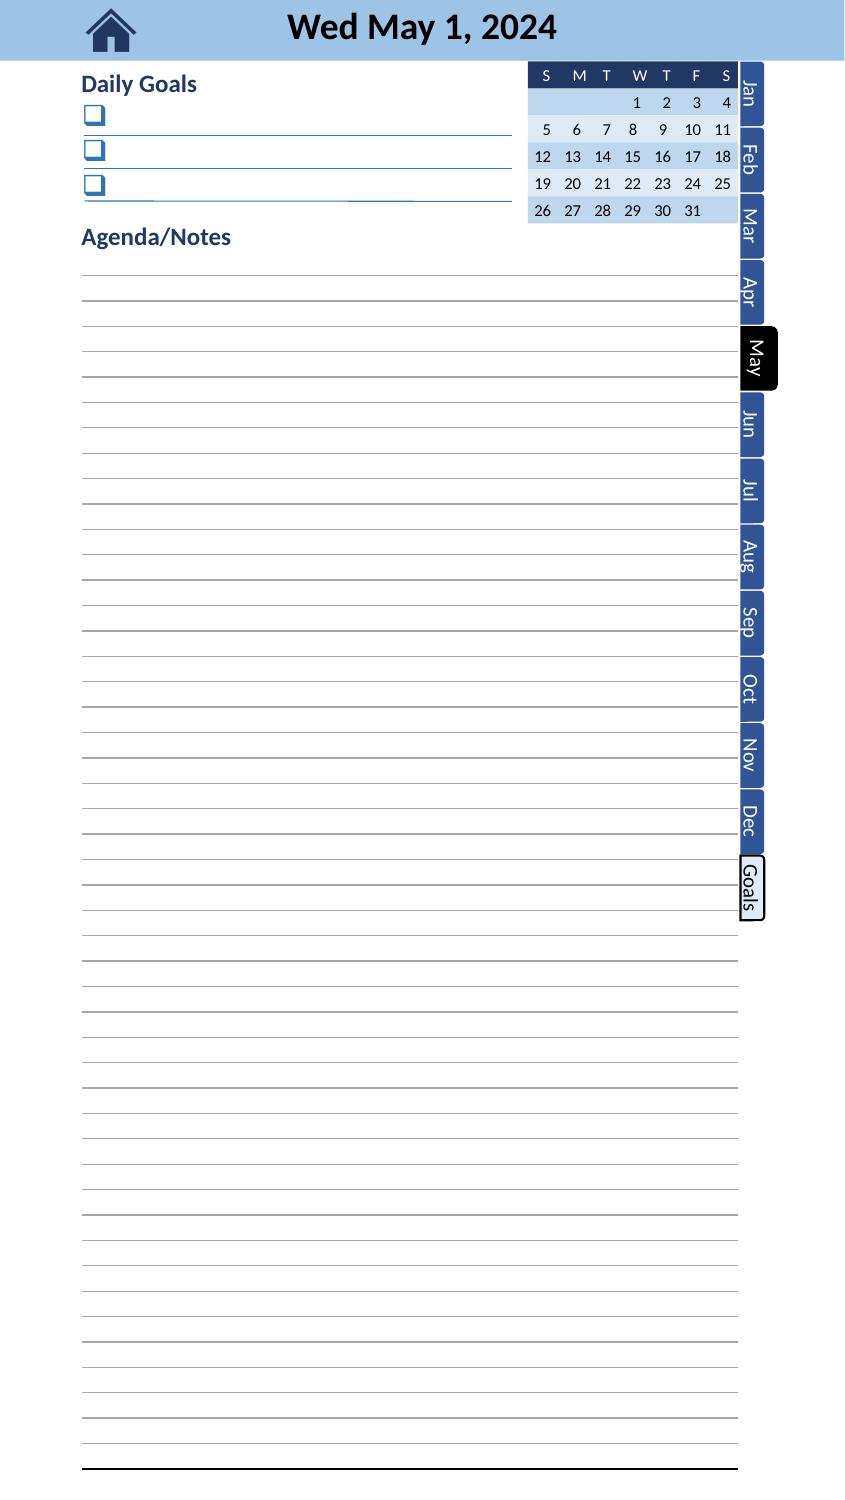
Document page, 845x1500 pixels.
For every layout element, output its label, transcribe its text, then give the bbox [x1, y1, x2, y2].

list Wed May 1, 2024 [190, 0, 655, 61]
picture [82, 1, 140, 59]
